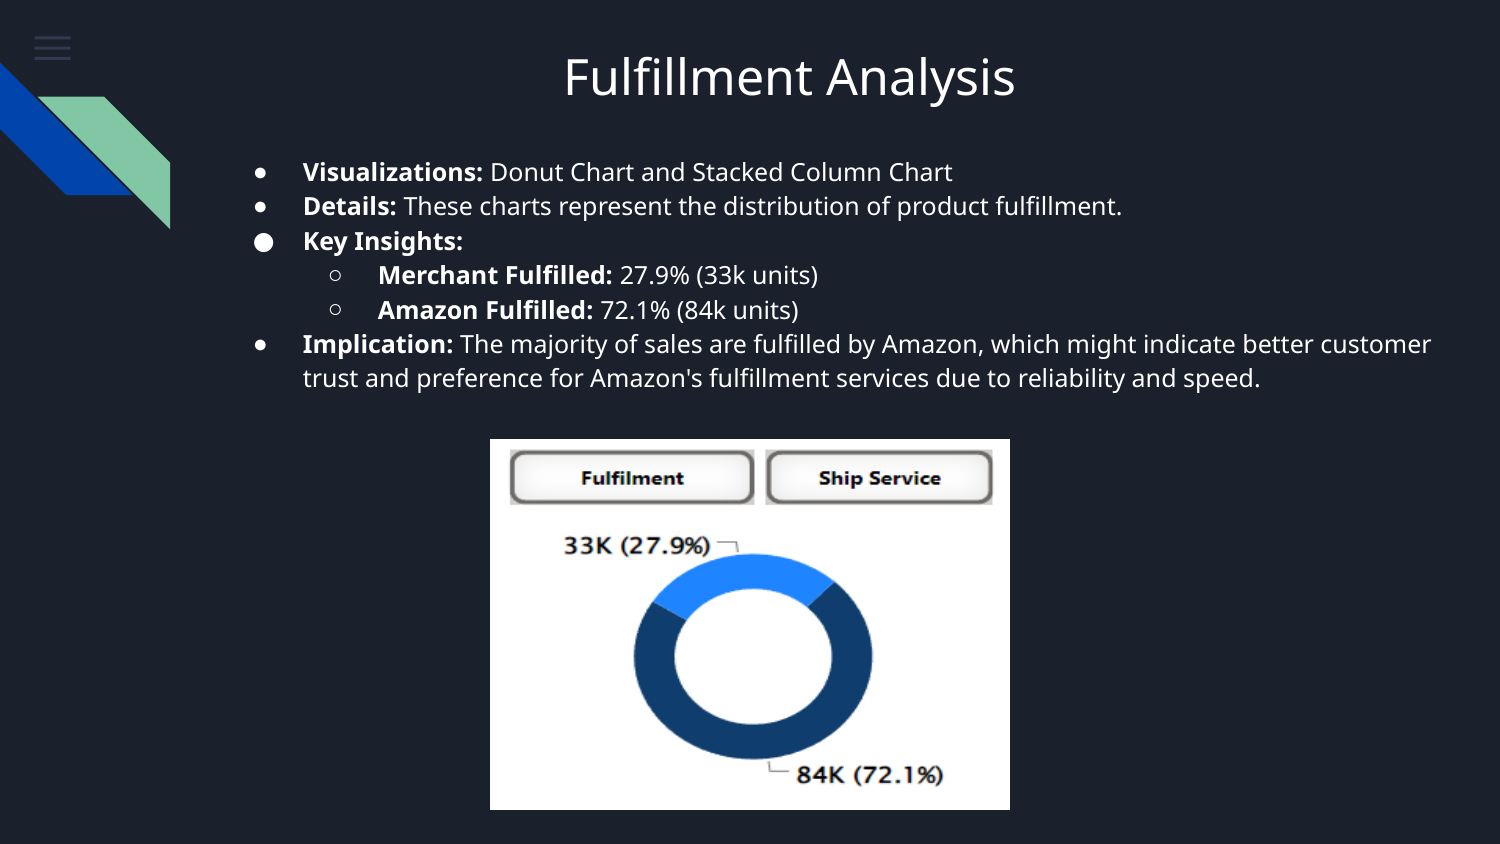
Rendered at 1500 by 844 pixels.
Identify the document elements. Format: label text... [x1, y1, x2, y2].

text_box Visualizations: Donut Chart and Stacked Column Chart Details: These charts represent the distribution of product fulfillment. Key Insights: Merchant Fulfilled: 27.9% (33k units) Amazon Fulfilled: 72.1% (84k units) Implication: The majority of sales are fulfilled by Amazon, which might indicate better customer trust and preference for Amazon's fulfillment services due to reliability and speed. [212, 136, 1499, 408]
title Fulfillment Analysis [212, 29, 1368, 136]
picture [490, 439, 1010, 811]
